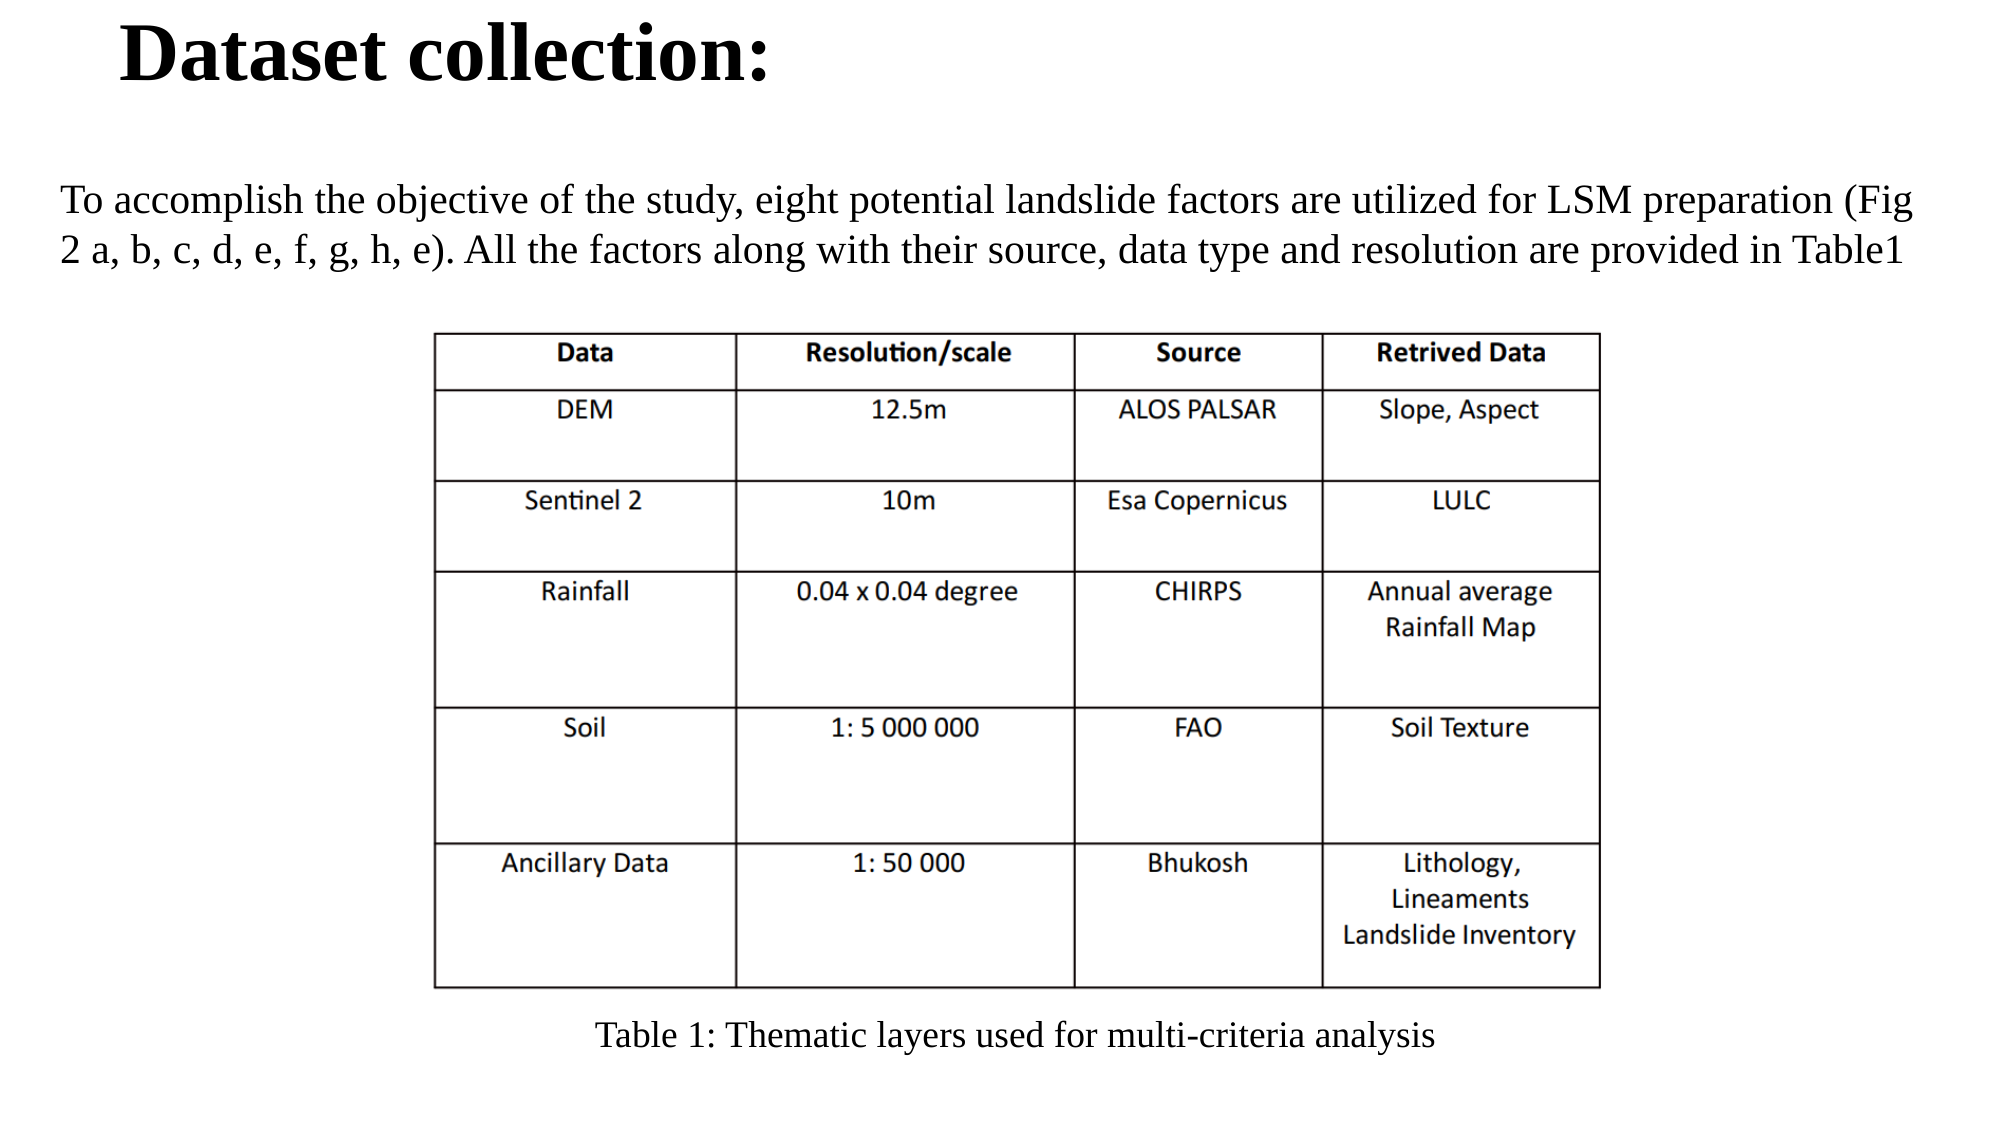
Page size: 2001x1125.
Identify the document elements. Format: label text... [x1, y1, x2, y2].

text_box Table 1: Thematic layers used for multi-criteria analysis [580, 1003, 1580, 1062]
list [403, 297, 1621, 1003]
text_box To accomplish the objective of the study, eight potential landslide factors are utilized for LSM preparation (Fig 2 a, b, c, d, e, f, g, h, e). All the factors along with their source, data type and resolution are provided in Table1 [45, 164, 1957, 325]
title Dataset collection: [104, 0, 1725, 164]
